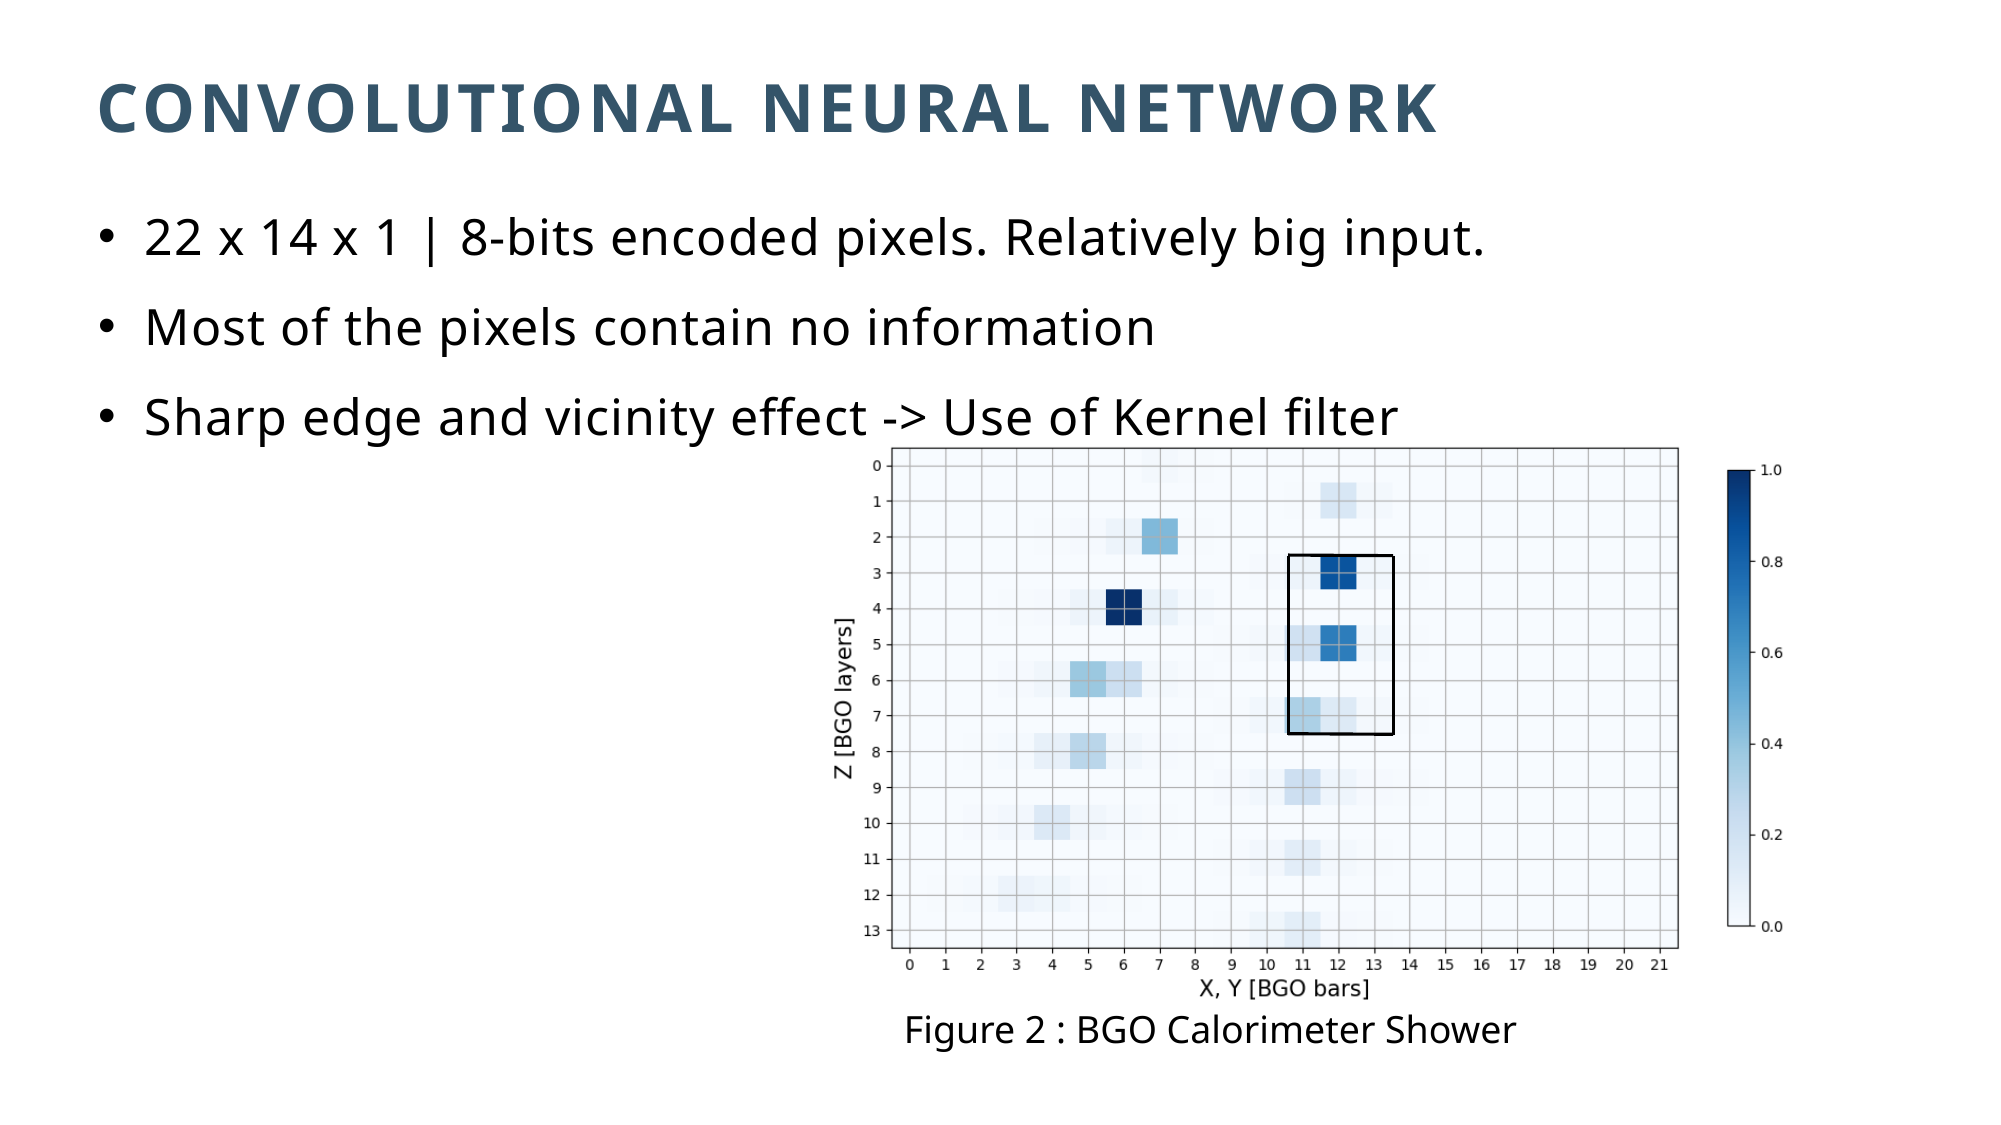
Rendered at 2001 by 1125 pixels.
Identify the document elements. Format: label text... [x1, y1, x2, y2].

list 22 x 14 x 1 | 8-bits encoded pixels. Relatively big input. Most of the pixels contain no information Sharp edge and vicinity effect -> Use of Kernel filter [83, 135, 1694, 755]
picture [733, 324, 2000, 1064]
text_box Convolutional neural network [81, 31, 1730, 192]
